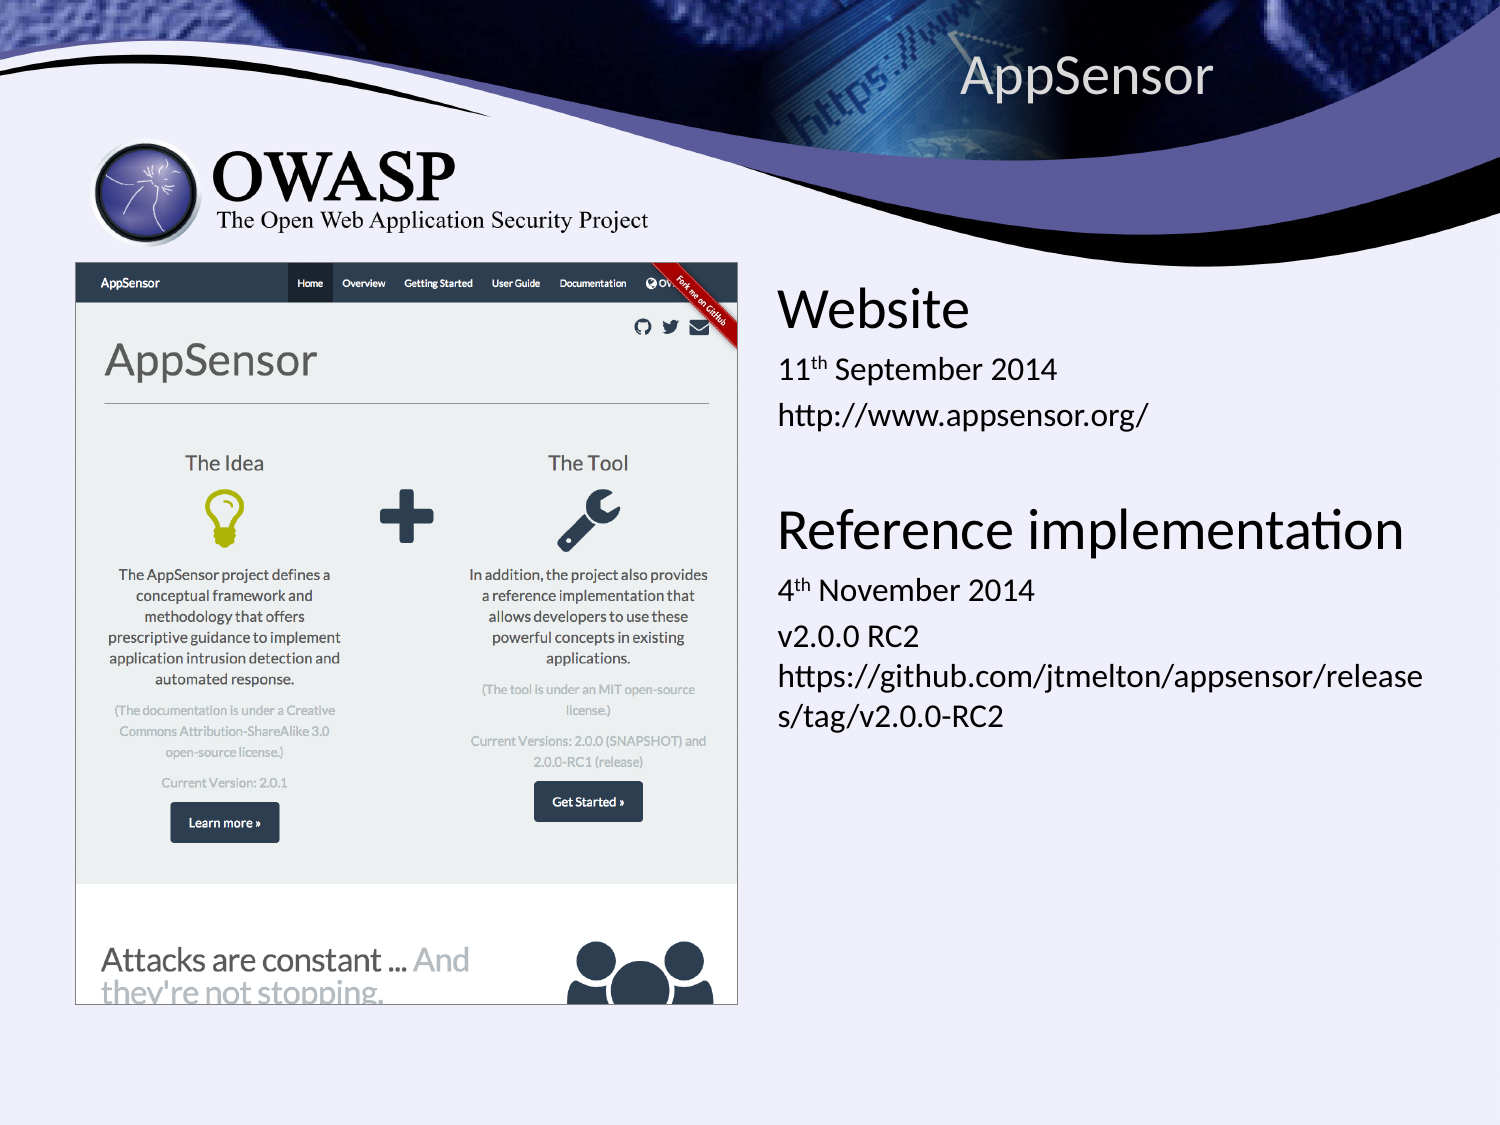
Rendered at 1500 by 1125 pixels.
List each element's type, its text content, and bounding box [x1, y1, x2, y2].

title AppSensor [699, 12, 1475, 130]
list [74, 262, 738, 1006]
list Website 11th September 2014 http://www.appsensor.org/ Reference implementation 4th November 2014 v2.0.0 RC2 https://github.com/jtmelton/appsensor/releases/tag/v2.0.0-RC2 [762, 262, 1450, 1005]
picture [0, 0, 1500, 1125]
